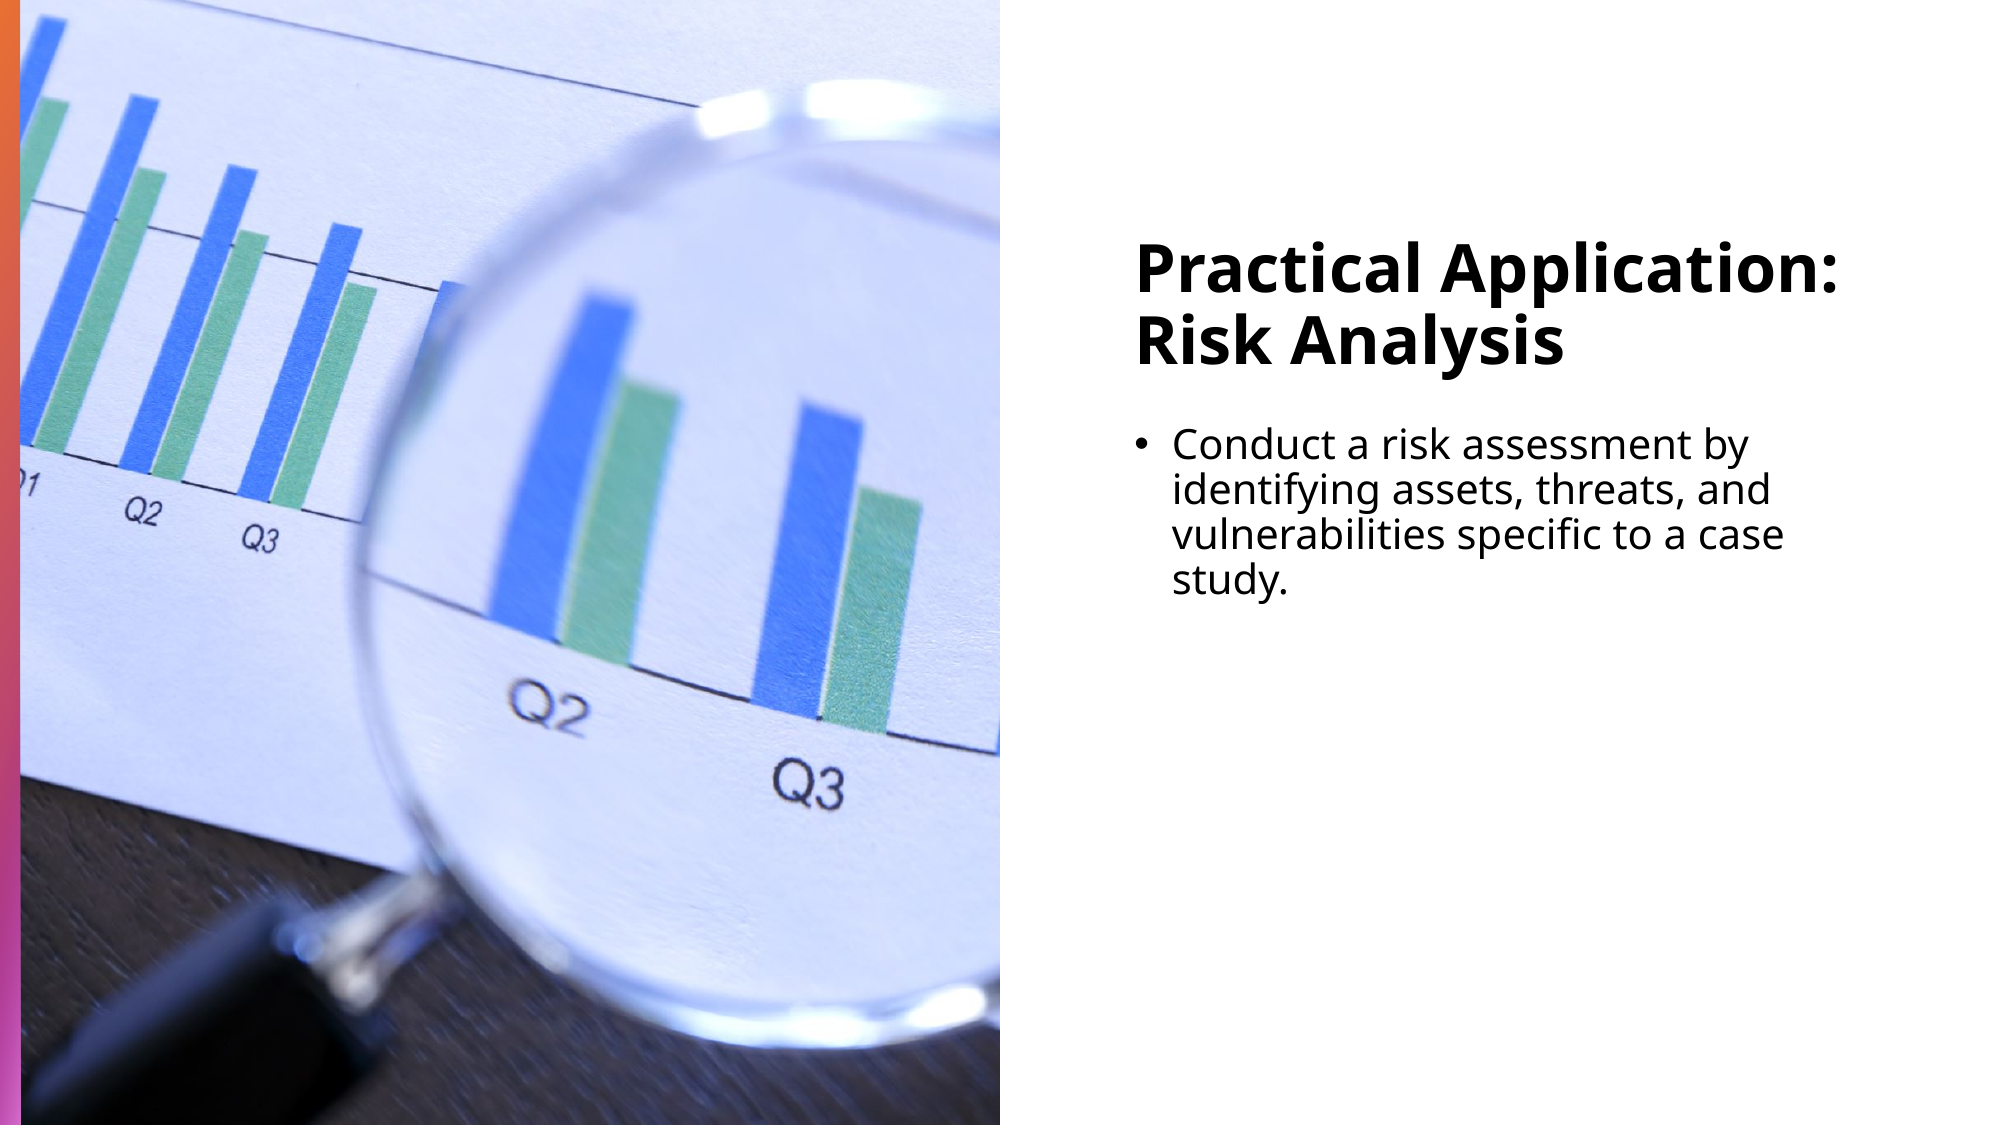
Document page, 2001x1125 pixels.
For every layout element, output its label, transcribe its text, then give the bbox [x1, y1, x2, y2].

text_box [0, 0, 21, 1125]
title Practical Application: Risk Analysis [1119, 121, 1857, 387]
picture [21, 0, 1001, 1125]
list Conduct a risk assessment by identifying assets, threats, and vulnerabilities specific to a case study. [1119, 415, 1857, 982]
